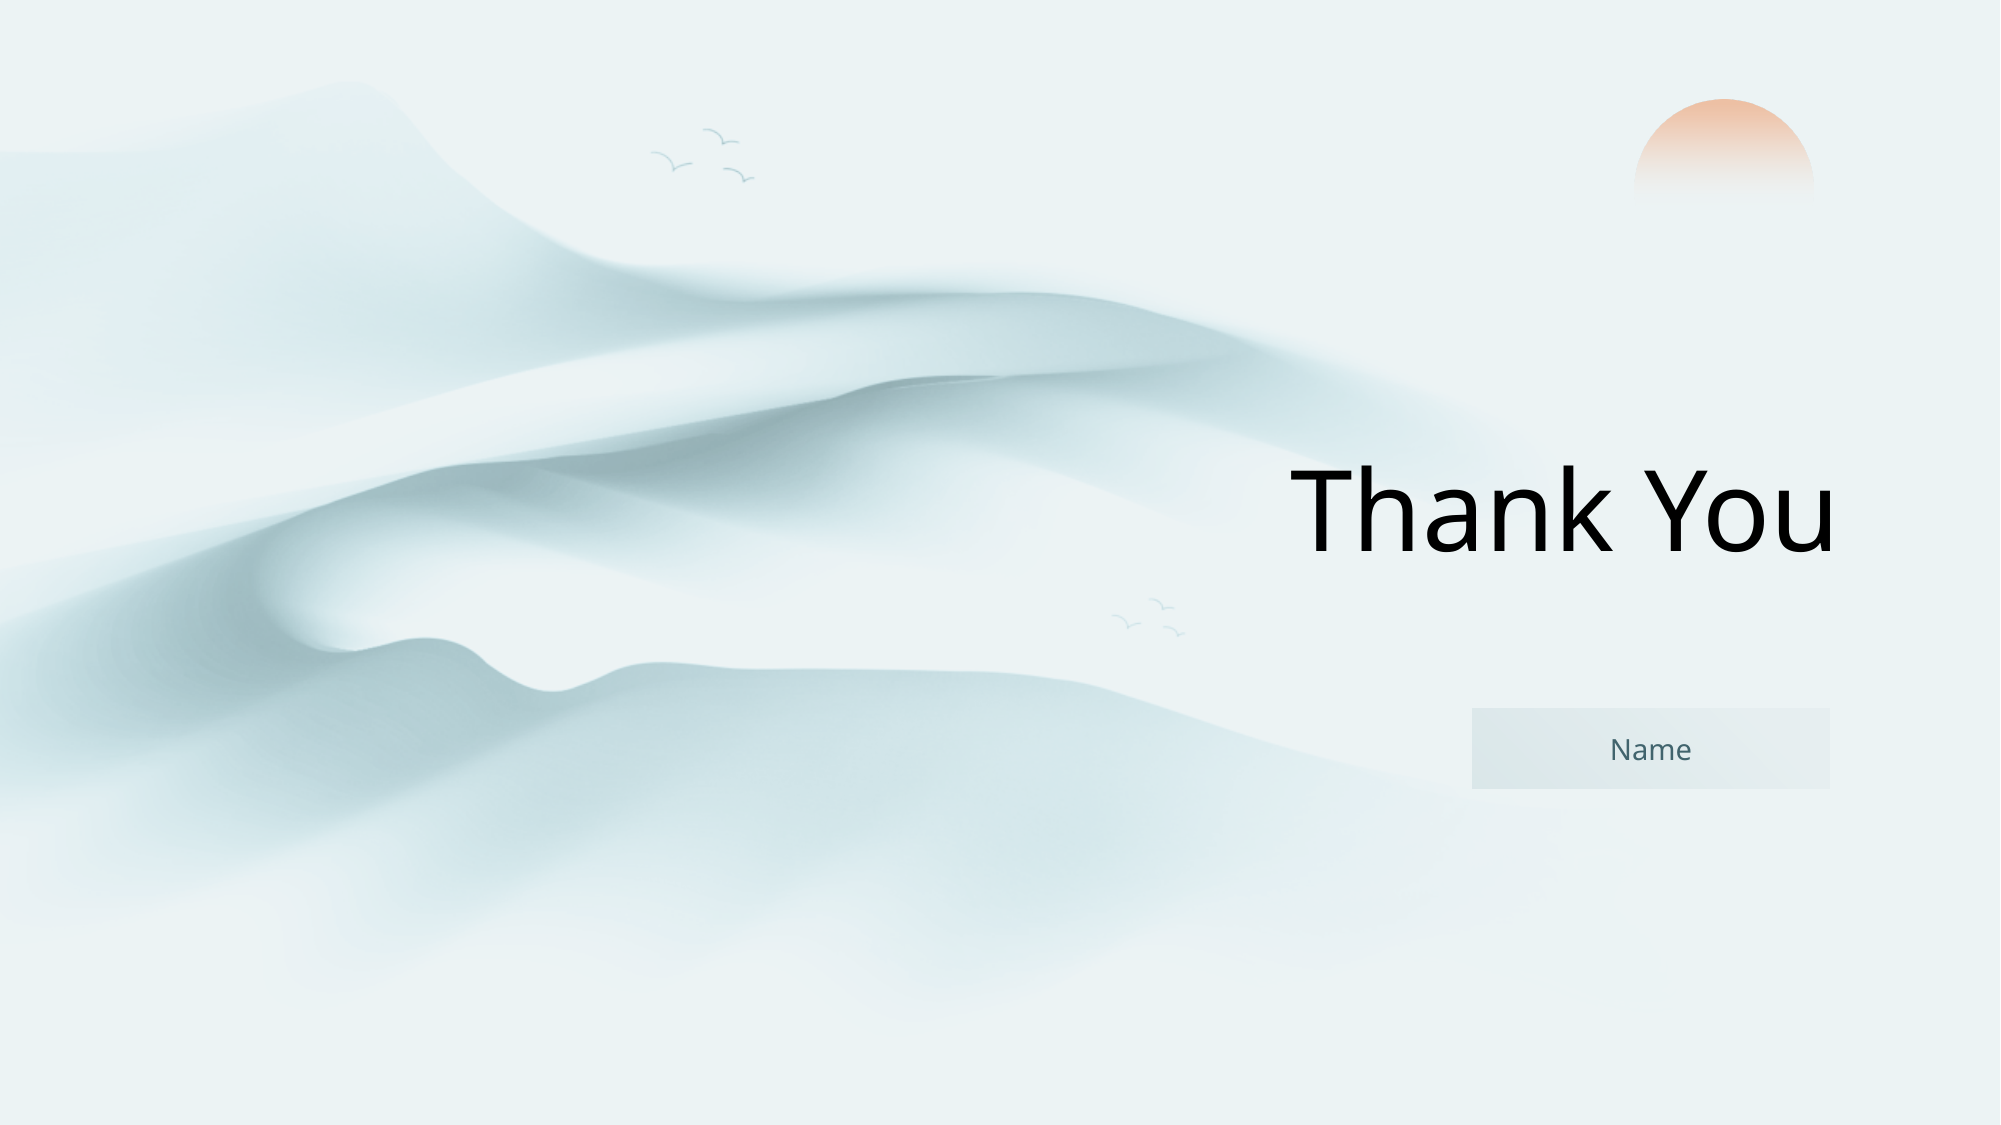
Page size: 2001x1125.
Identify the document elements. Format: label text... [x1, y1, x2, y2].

list Name [1472, 708, 1830, 789]
picture [1634, 99, 1814, 208]
title Thank You [830, 335, 1840, 679]
